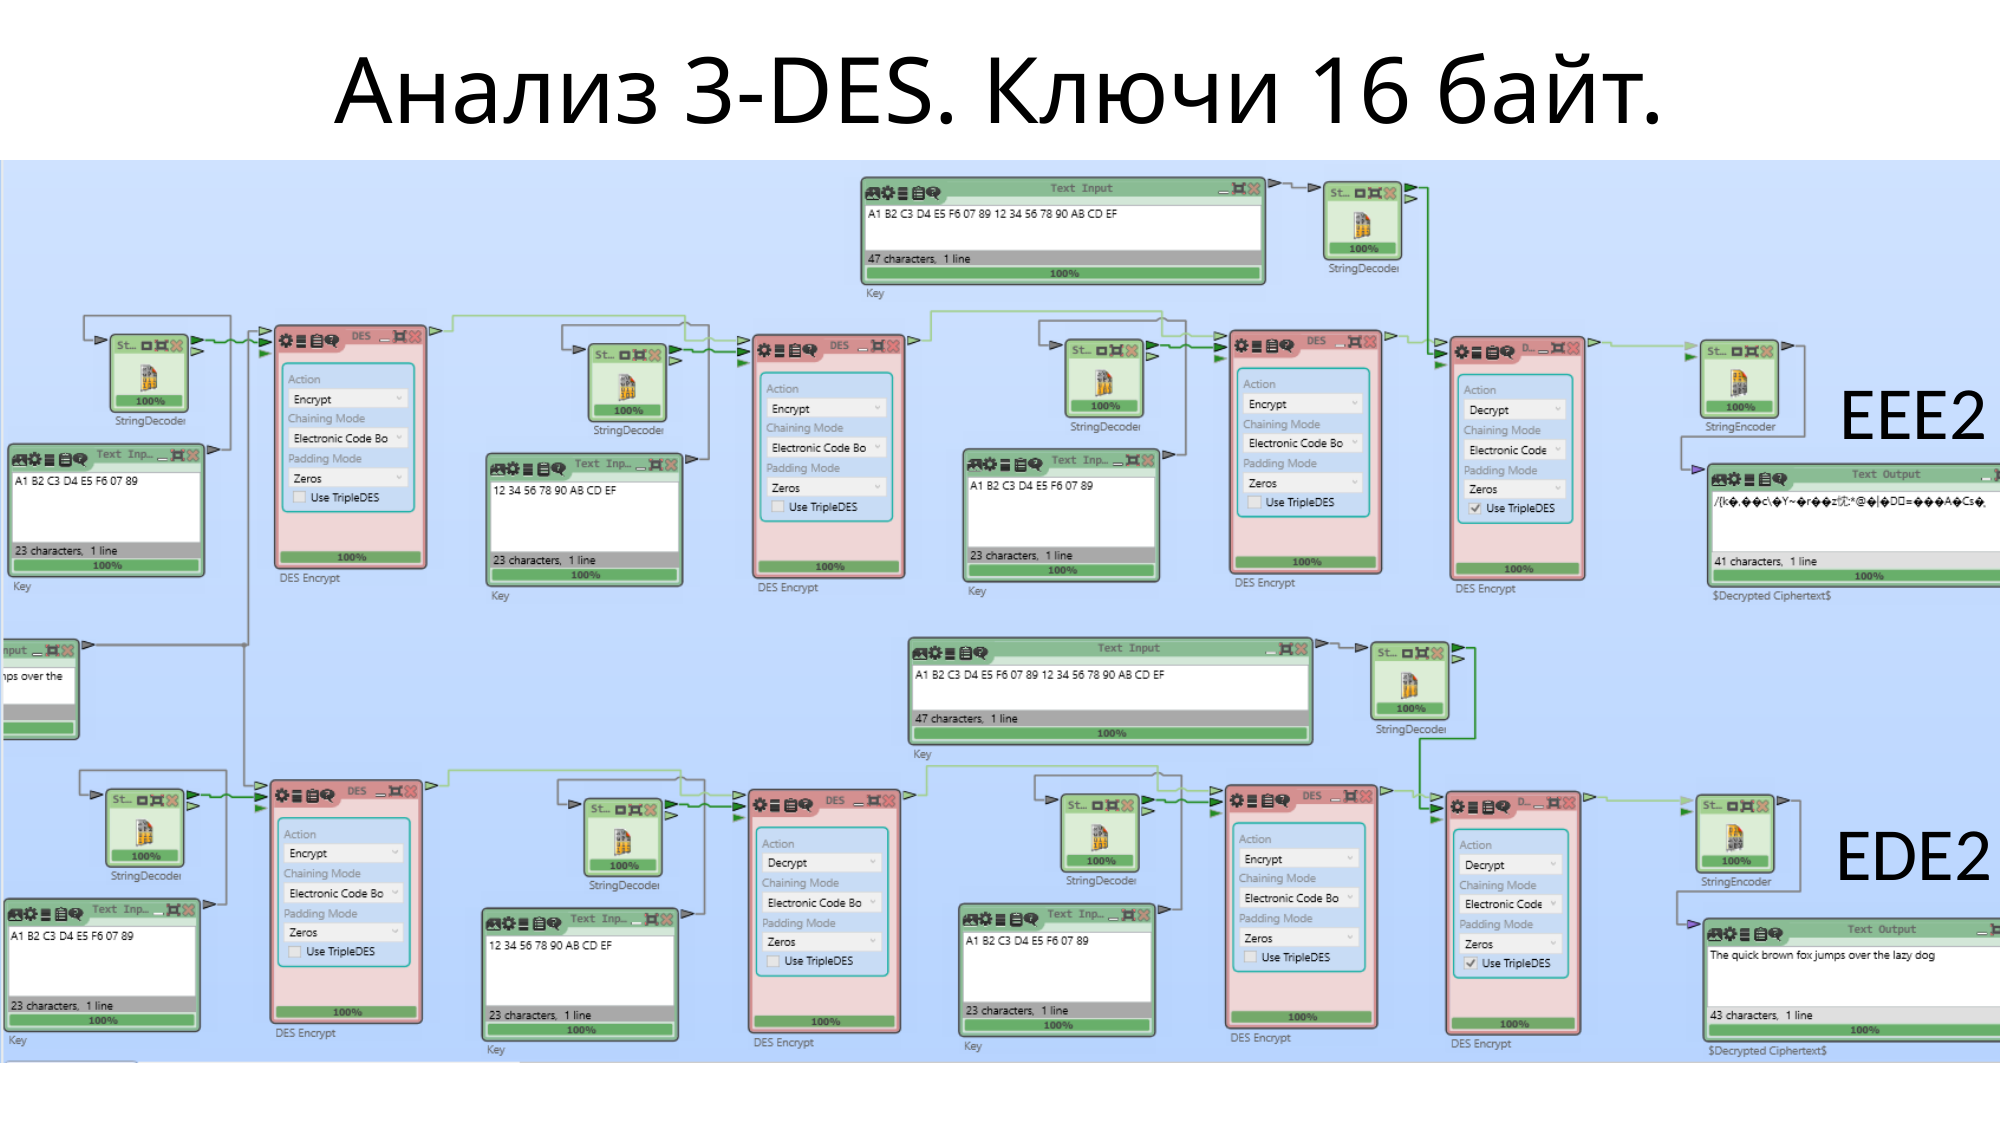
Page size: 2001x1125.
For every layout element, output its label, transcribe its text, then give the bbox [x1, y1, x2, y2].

picture [0, 160, 2000, 1063]
title Анализ 3-DES. Ключи 16 байт. [0, 26, 2000, 160]
